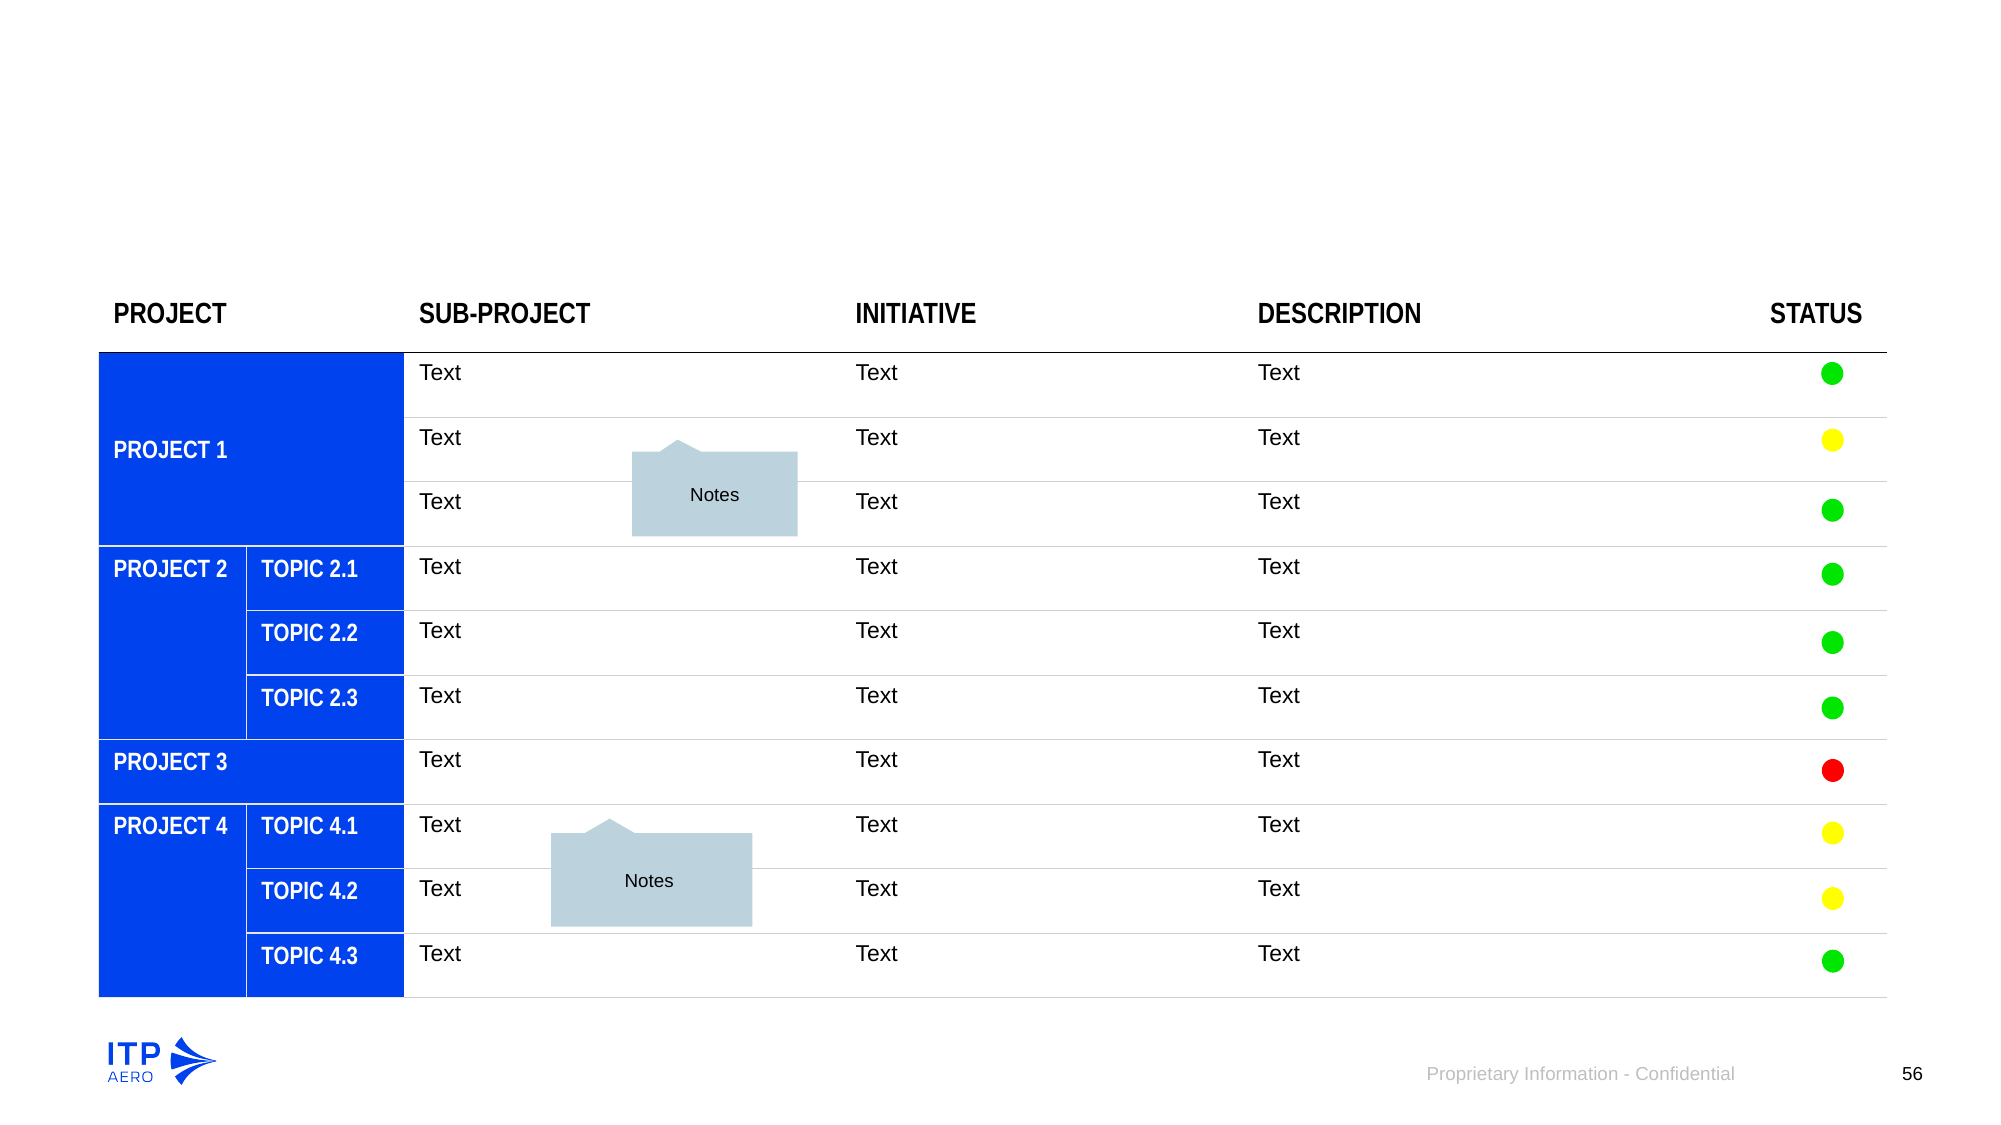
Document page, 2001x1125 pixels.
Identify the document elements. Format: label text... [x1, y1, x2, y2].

table_cell PROJECT 2 [99, 547, 246, 739]
table_cell Text [1243, 482, 1755, 546]
text_box [1821, 821, 1844, 845]
table_cell TOPIC 4.2 [247, 869, 404, 932]
table_cell [1755, 418, 1887, 481]
picture [85, 1014, 239, 1108]
table_cell Text [1243, 869, 1755, 933]
table_cell PROJECT 4 [99, 805, 246, 997]
table_cell Text [1243, 676, 1755, 739]
table_cell Text [841, 805, 1243, 868]
table_cell Text [841, 611, 1243, 675]
table_cell Text [1243, 353, 1755, 417]
table_cell [1755, 805, 1887, 868]
slide_number 56 [1777, 1042, 1939, 1103]
footer Proprietary Information - Confidential [1411, 1042, 1774, 1103]
table_cell Text [404, 611, 841, 675]
table_cell Text [1243, 805, 1755, 868]
text_box [1821, 428, 1844, 452]
table_cell Text [841, 547, 1243, 610]
table_header PROJECT [98, 289, 404, 352]
text_box Notes [632, 439, 798, 537]
table_cell Text [404, 740, 841, 804]
table_cell Text [841, 740, 1243, 804]
table_cell Text [841, 934, 1243, 997]
table_cell [1755, 611, 1887, 675]
table_cell [1755, 740, 1887, 804]
table_cell TOPIC 4.3 [247, 934, 404, 997]
table_cell TOPIC 2.3 [247, 676, 404, 739]
table_cell Text [841, 353, 1243, 417]
table_cell Text [1243, 740, 1755, 804]
table_cell Text [1243, 418, 1755, 481]
text_box [1821, 887, 1844, 911]
table_cell Text [841, 869, 1243, 933]
table_cell Text [1243, 547, 1755, 610]
table_cell [1755, 547, 1887, 610]
text_box [1821, 361, 1844, 385]
table_cell TOPIC 2.1 [247, 547, 404, 610]
table_cell Text [404, 482, 841, 546]
table_header INITIATIVE [841, 289, 1243, 352]
text_box [1821, 758, 1844, 782]
text_box Notes [551, 818, 753, 927]
table_cell [1755, 869, 1887, 933]
table_cell TOPIC 4.1 [247, 805, 404, 868]
table_cell Text [1243, 934, 1755, 997]
text_box [1821, 949, 1845, 973]
table_cell Text [404, 547, 841, 610]
table_cell Text [404, 869, 841, 933]
text_box [1821, 696, 1844, 720]
table_cell TOPIC 2.2 [247, 611, 404, 674]
text_box [1821, 562, 1844, 586]
table_cell [1755, 676, 1887, 739]
table_cell Text [841, 676, 1243, 739]
table_cell Text [841, 418, 1243, 481]
table_cell [1755, 934, 1887, 997]
table_cell [1755, 353, 1887, 417]
table_header DESCRIPTION [1243, 289, 1755, 352]
table_cell Text [841, 482, 1243, 546]
table_cell Text [404, 418, 841, 481]
text_box [1821, 631, 1844, 655]
table_cell PROJECT 1 [99, 353, 404, 545]
table_cell PROJECT 3 [99, 740, 404, 803]
table_header STATUS [1755, 289, 1887, 352]
table_cell Text [404, 805, 841, 868]
table_header SUB-PROJECT [404, 289, 841, 352]
table_cell Text [404, 676, 841, 739]
table_cell Text [404, 934, 841, 997]
table_cell [1755, 482, 1887, 546]
text_box [1821, 498, 1844, 522]
table_cell Text [404, 353, 841, 417]
table_cell Text [1243, 611, 1755, 675]
